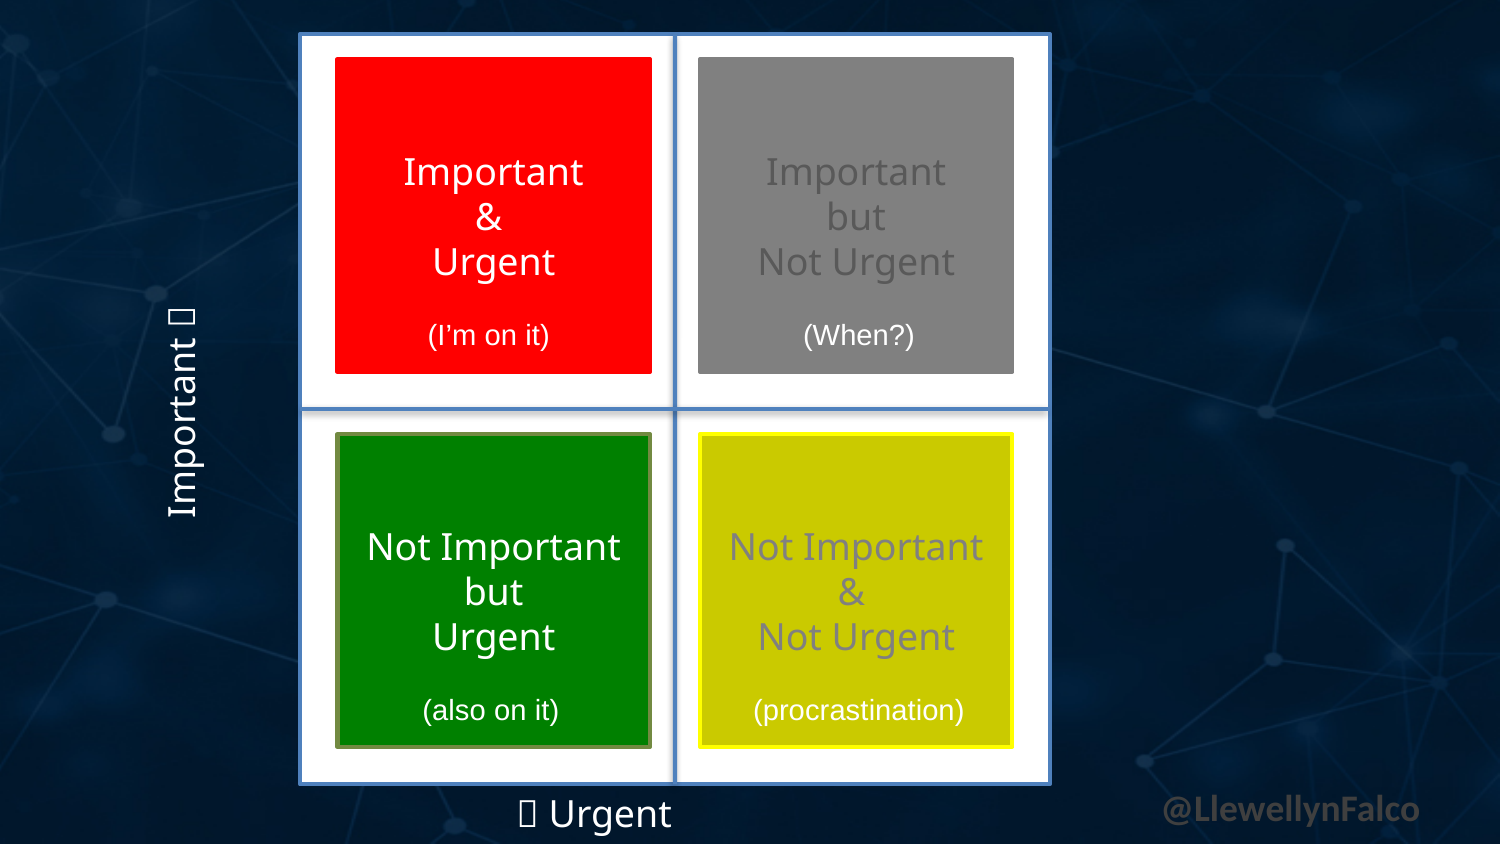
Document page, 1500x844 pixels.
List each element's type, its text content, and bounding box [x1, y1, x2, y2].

text_box (When?) [788, 309, 930, 359]
text_box Not Important & Not Urgent [698, 432, 1014, 749]
text_box [298, 32, 1052, 409]
text_box (I’m on it) [412, 309, 565, 359]
text_box [681, 416, 1052, 786]
text_box  Urgent [501, 783, 850, 843]
text_box (procrastination) [738, 684, 980, 734]
text_box Important but Not Urgent [698, 57, 1014, 374]
text_box [298, 418, 668, 786]
picture [0, 0, 1500, 844]
text_box Important  [150, 184, 210, 533]
text_box Important & Urgent [335, 57, 652, 374]
text_box (also on it) [407, 684, 575, 734]
text_box Not Important but Urgent [335, 432, 652, 749]
